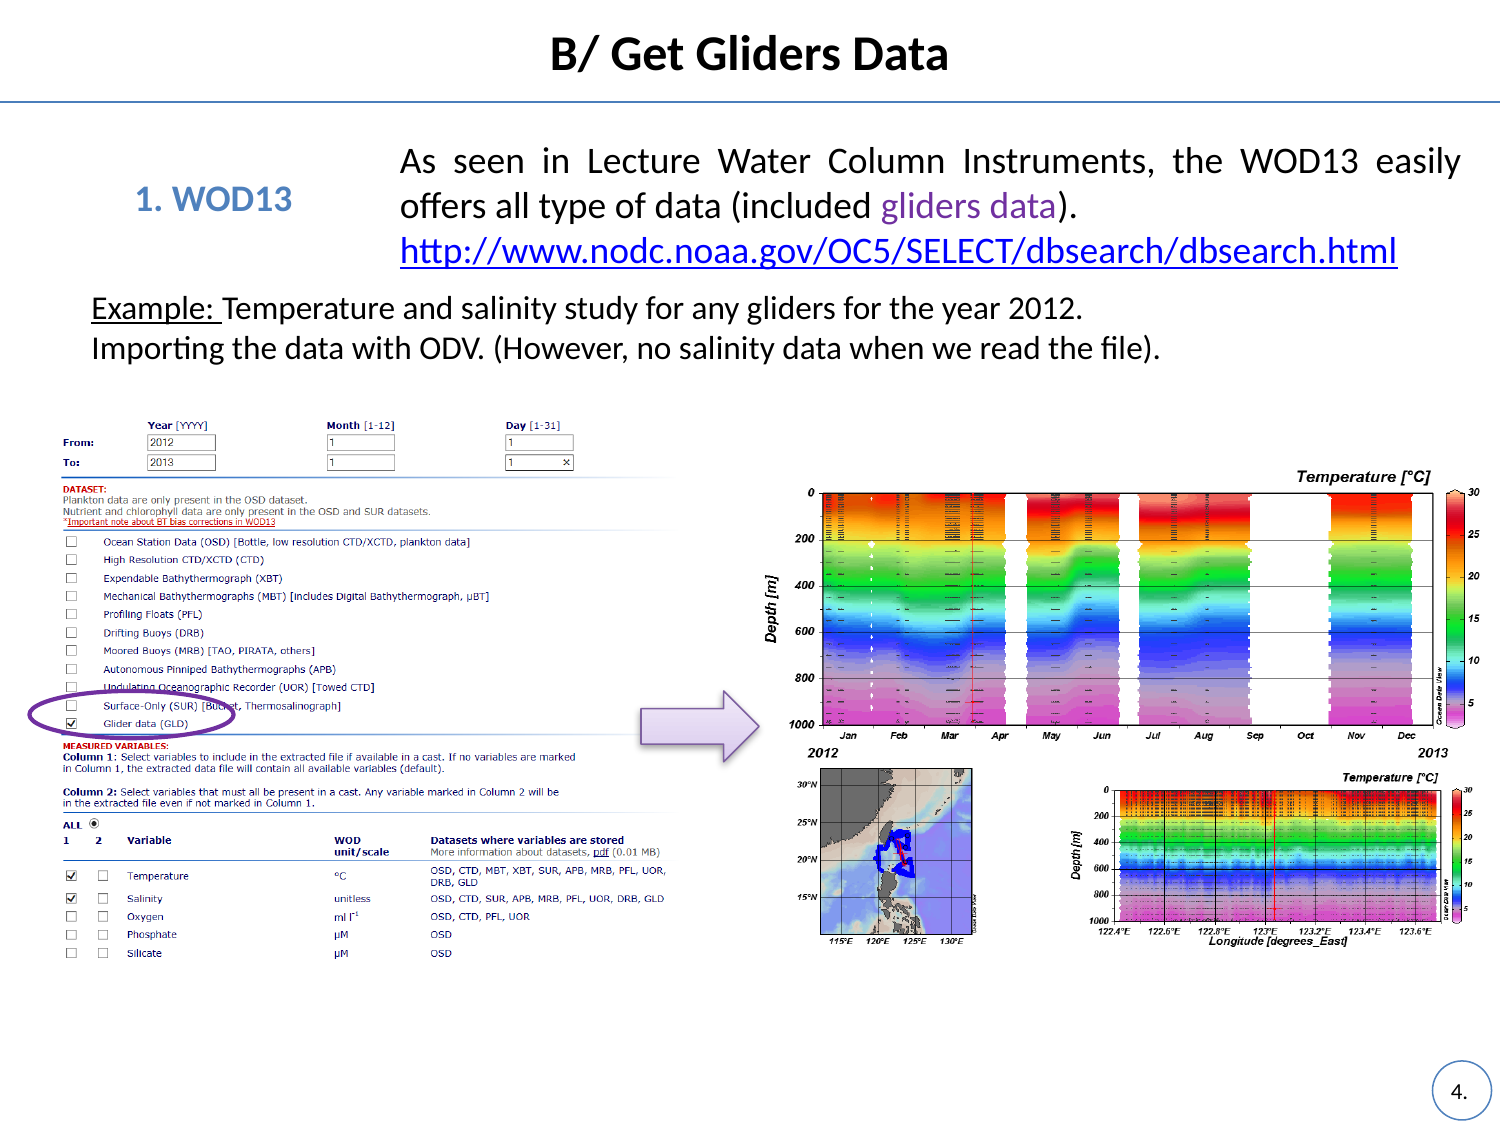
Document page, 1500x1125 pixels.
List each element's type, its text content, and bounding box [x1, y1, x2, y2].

text_box [1430, 1072, 1436, 1109]
title B/ Get Gliders Data [0, 0, 1500, 101]
picture [29, 418, 683, 961]
text_box Example: Temperature and salinity study for any gliders for the year 2012. Importing the data with ODV. (However, no salinity data when we read the file). [76, 278, 1235, 414]
text_box As seen in Lecture Water Column Instruments, the WOD13 easily offers all type of data (included gliders data). http://www.nodc.noaa.gov/OC5/SELECT/dbsearch/dbsearch.html [385, 129, 1477, 324]
text_box 4. [1436, 1069, 1500, 1112]
picture [764, 468, 1492, 962]
text_box [687, 690, 759, 763]
text_box [1438, 1058, 1486, 1069]
text_box 1. WOD13 [119, 167, 482, 227]
text_box [1438, 1112, 1486, 1123]
